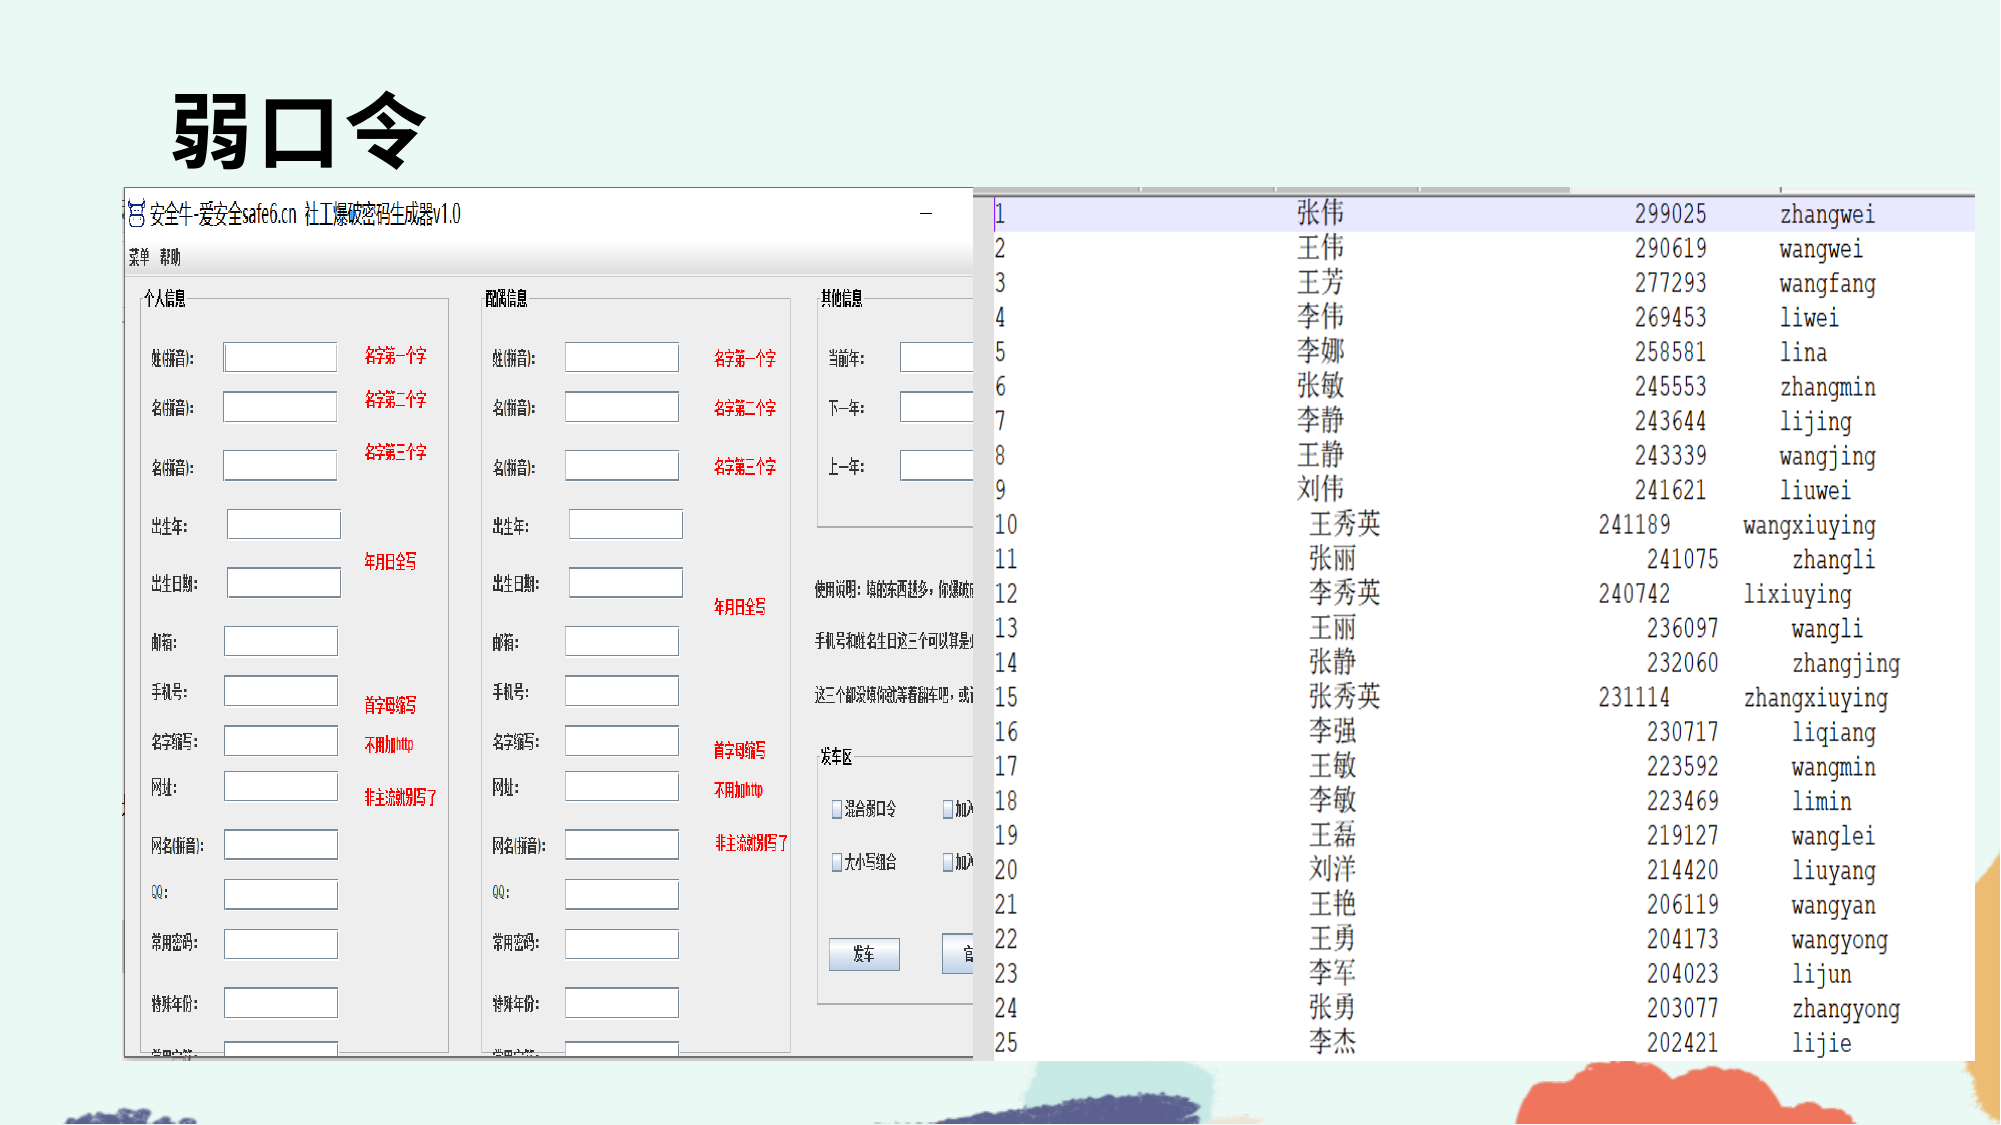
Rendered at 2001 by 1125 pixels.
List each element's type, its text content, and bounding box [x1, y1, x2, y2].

title 弱口令 [109, 72, 1891, 203]
picture [6, 187, 2000, 1124]
